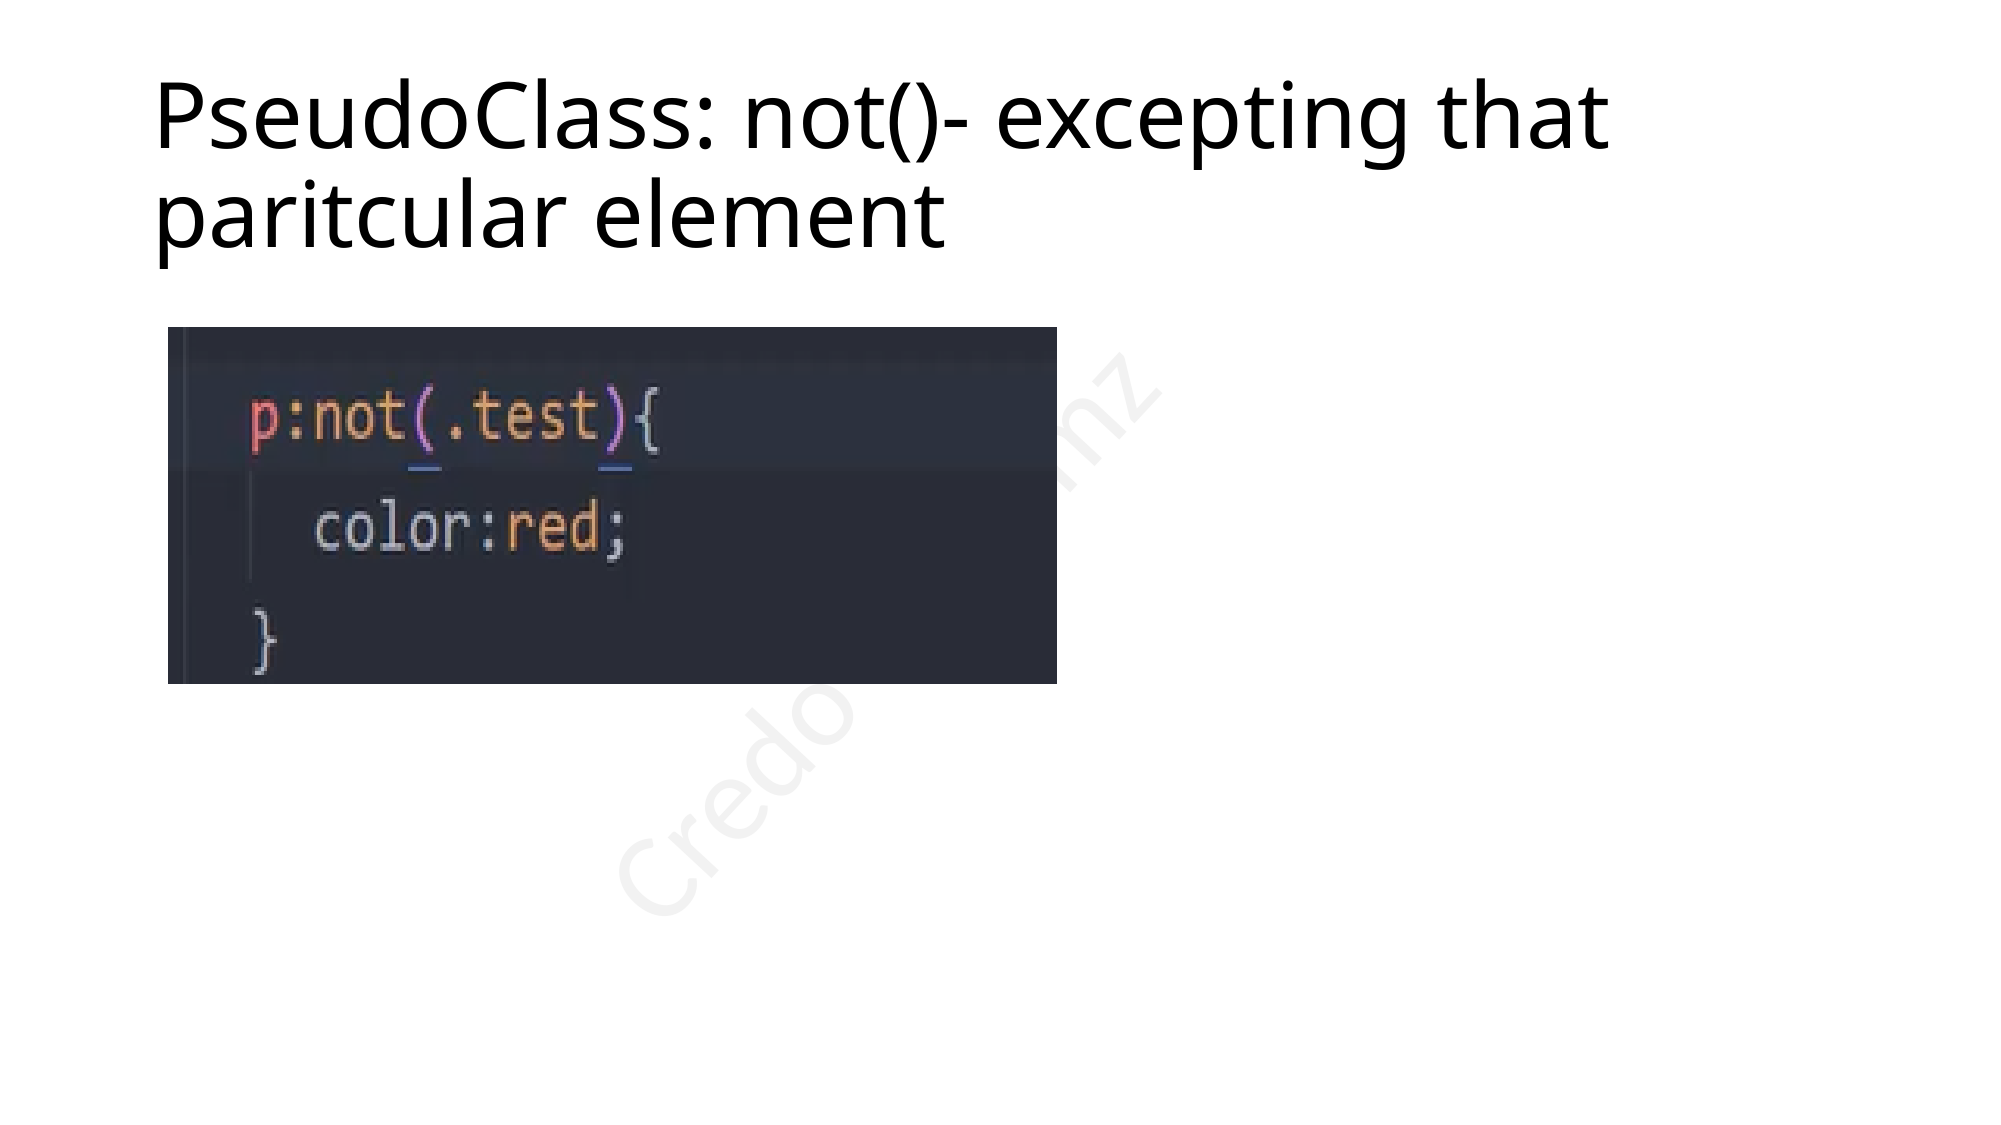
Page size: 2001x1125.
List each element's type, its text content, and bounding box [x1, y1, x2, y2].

picture [168, 327, 1057, 684]
title PseudoClass: not()- excepting that paritcular element [137, 59, 1863, 278]
